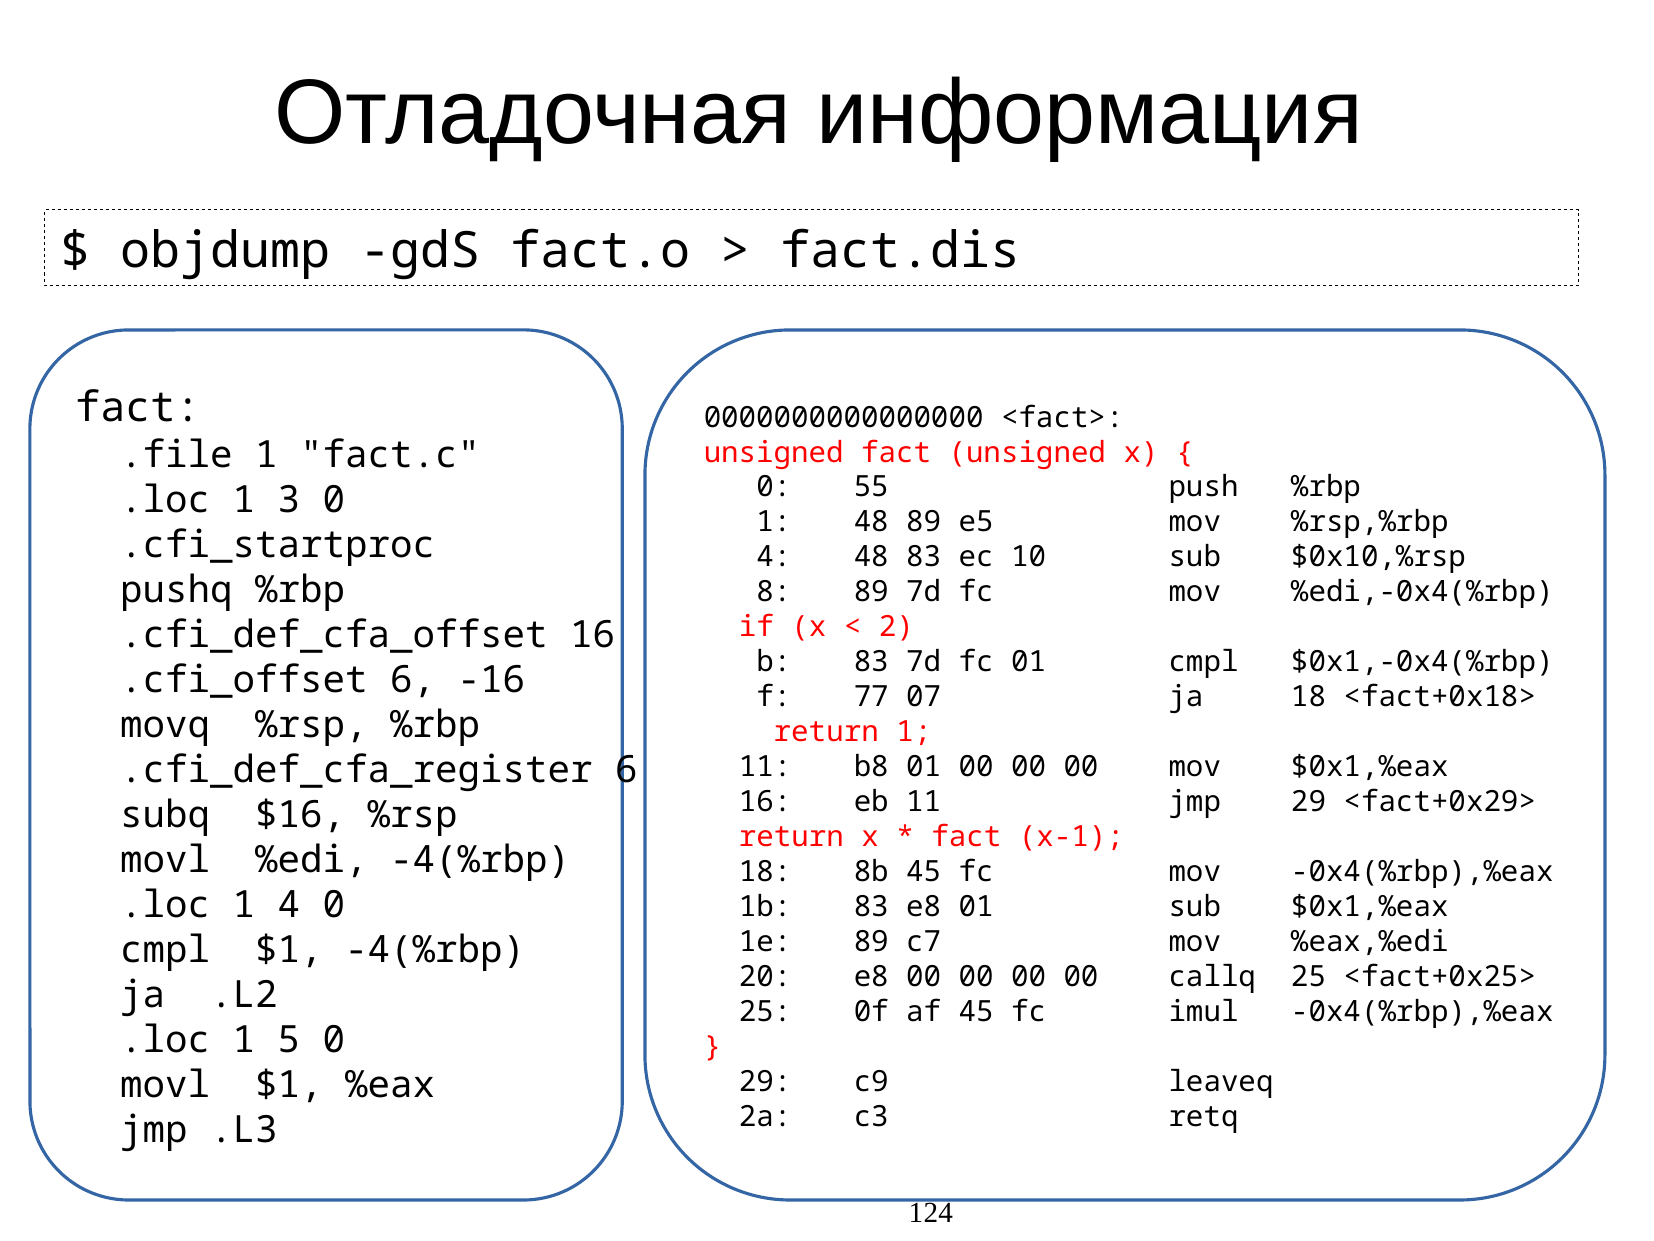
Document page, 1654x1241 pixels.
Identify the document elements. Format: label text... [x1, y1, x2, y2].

text_box 0000000000000000 <fact>: unsigned fact (unsigned x) { 0: 55 push %rbp 1: 48 89 e5 mov %rsp,%rbp 4: 48 83 ec 10 sub $0x10,%rsp 8: 89 7d fc mov %edi,-0x4(%rbp) if (x < 2) b: 83 7d fc 01 cmpl $0x1,-0x4(%rbp) f: 77 07 ja 18 <fact+0x18> return 1; 11: b8 01 00 00 00 mov $0x1,%eax 16: eb 11 jmp 29 <fact+0x29> return x * fact (x-1); 18: 8b 45 fc mov -0x4(%rbp),%eax 1b: 83 e8 01 sub $0x1,%eax 1e: 89 c7 mov %eax,%edi 20: e8 00 00 00 00 callq 25 <fact+0x25> 25: 0f af 45 fc imul -0x4(%rbp),%eax } 29: c9 leaveq 2a: c3 retq [644, 329, 1605, 1201]
text_box fact: .file 1 "fact.c" .loc 1 3 0 .cfi_startproc pushq %rbp .cfi_def_cfa_offset 16 .cfi_offset 6, -16 movq %rsp, %rbp .cfi_def_cfa_register 6 subq $16, %rsp movl %edi, -4(%rbp) .loc 1 4 0 cmpl $1, -4(%rbp) ja .L2 .loc 1 5 0 movl $1, %eax jmp .L3 [29, 329, 623, 1201]
slide_number 124 [567, 1193, 953, 1241]
text_box $ objdump -gdS fact.o > fact.dis [44, 209, 1579, 286]
title Отладочная информация [75, 2, 1564, 209]
